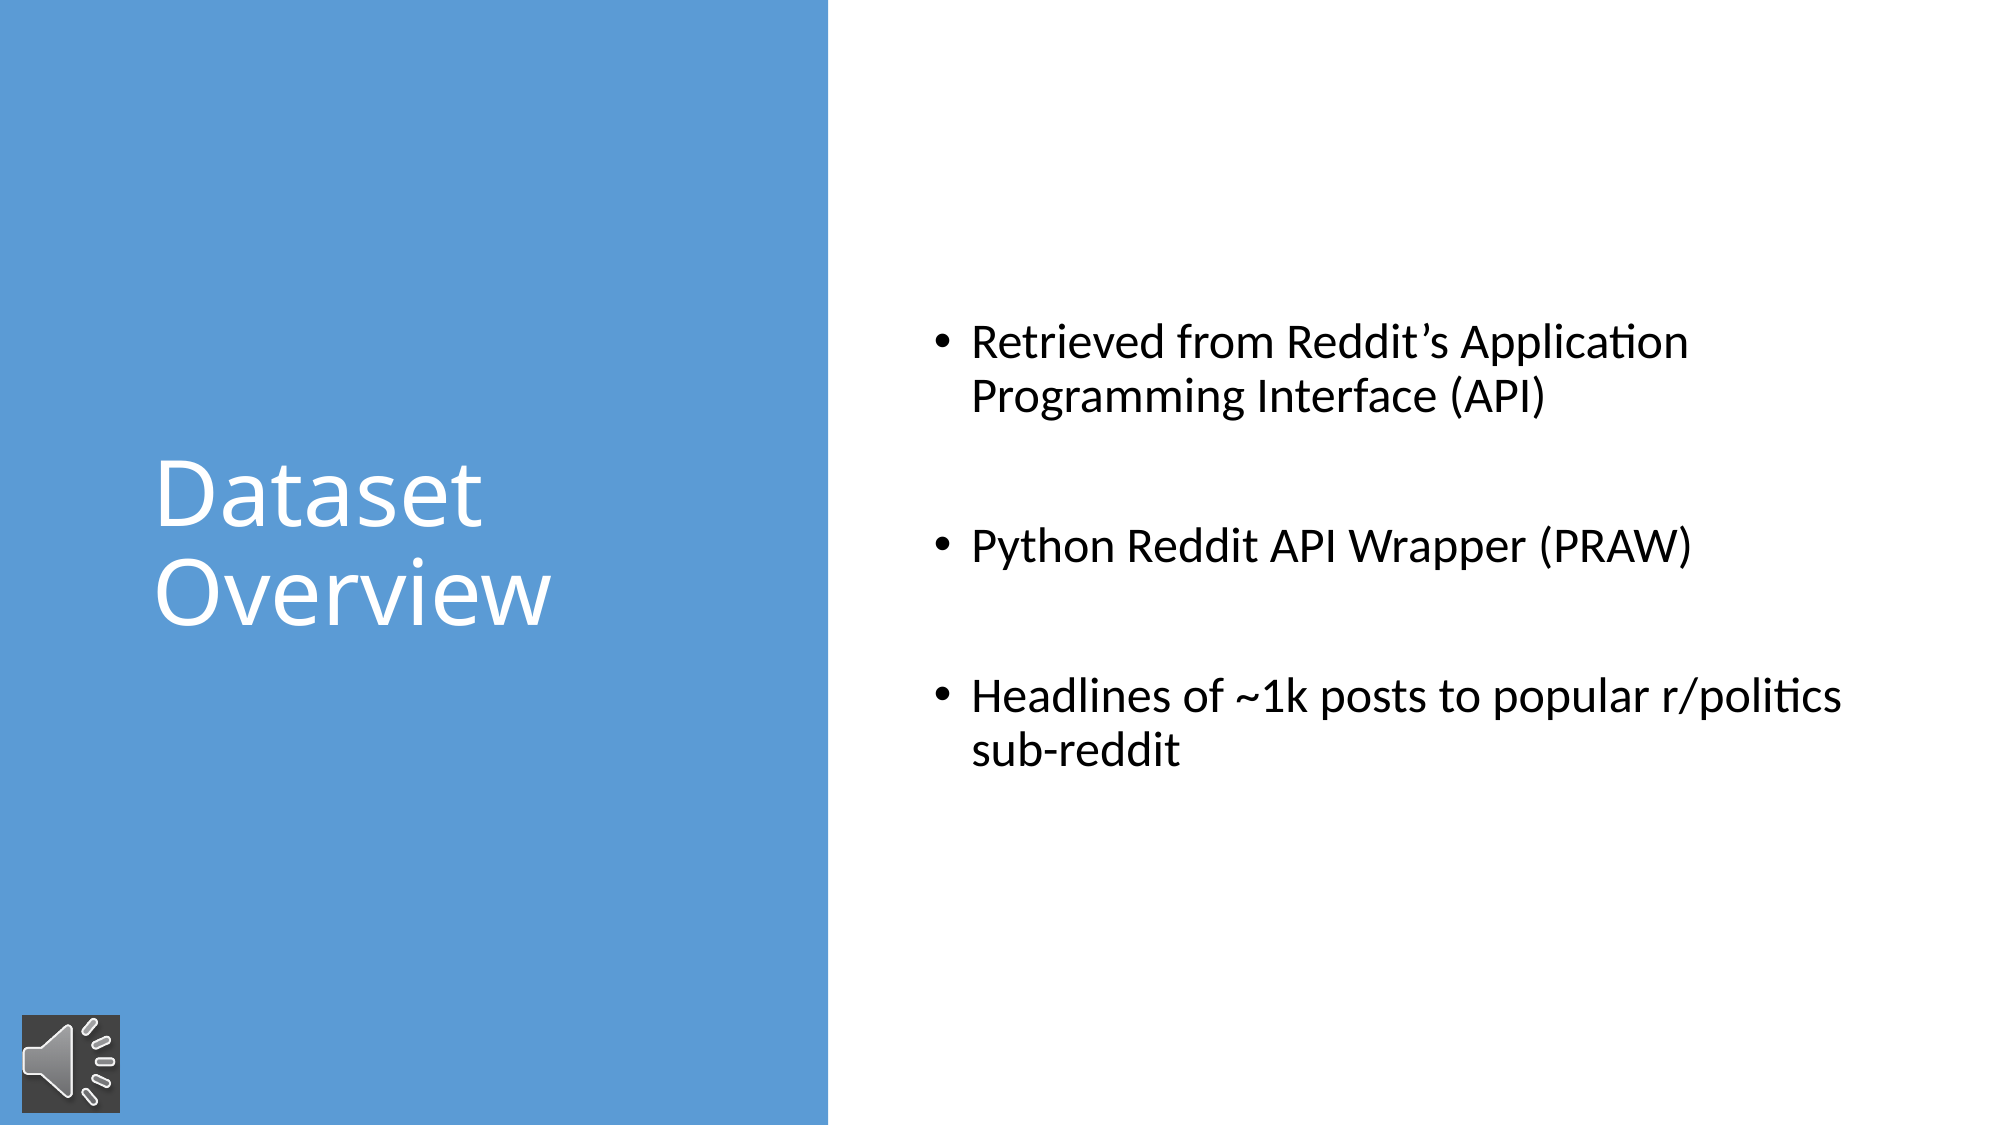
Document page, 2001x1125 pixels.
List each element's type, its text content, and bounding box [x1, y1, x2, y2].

text_box [0, 0, 829, 1125]
picture [21, 1014, 122, 1115]
list Retrieved from Reddit’s Application Programming Interface (API) Python Reddit API Wrapper (PRAW) Headlines of ~1k posts to popular r/politics sub-reddit [918, 102, 1863, 991]
title Dataset Overview [137, 102, 756, 991]
